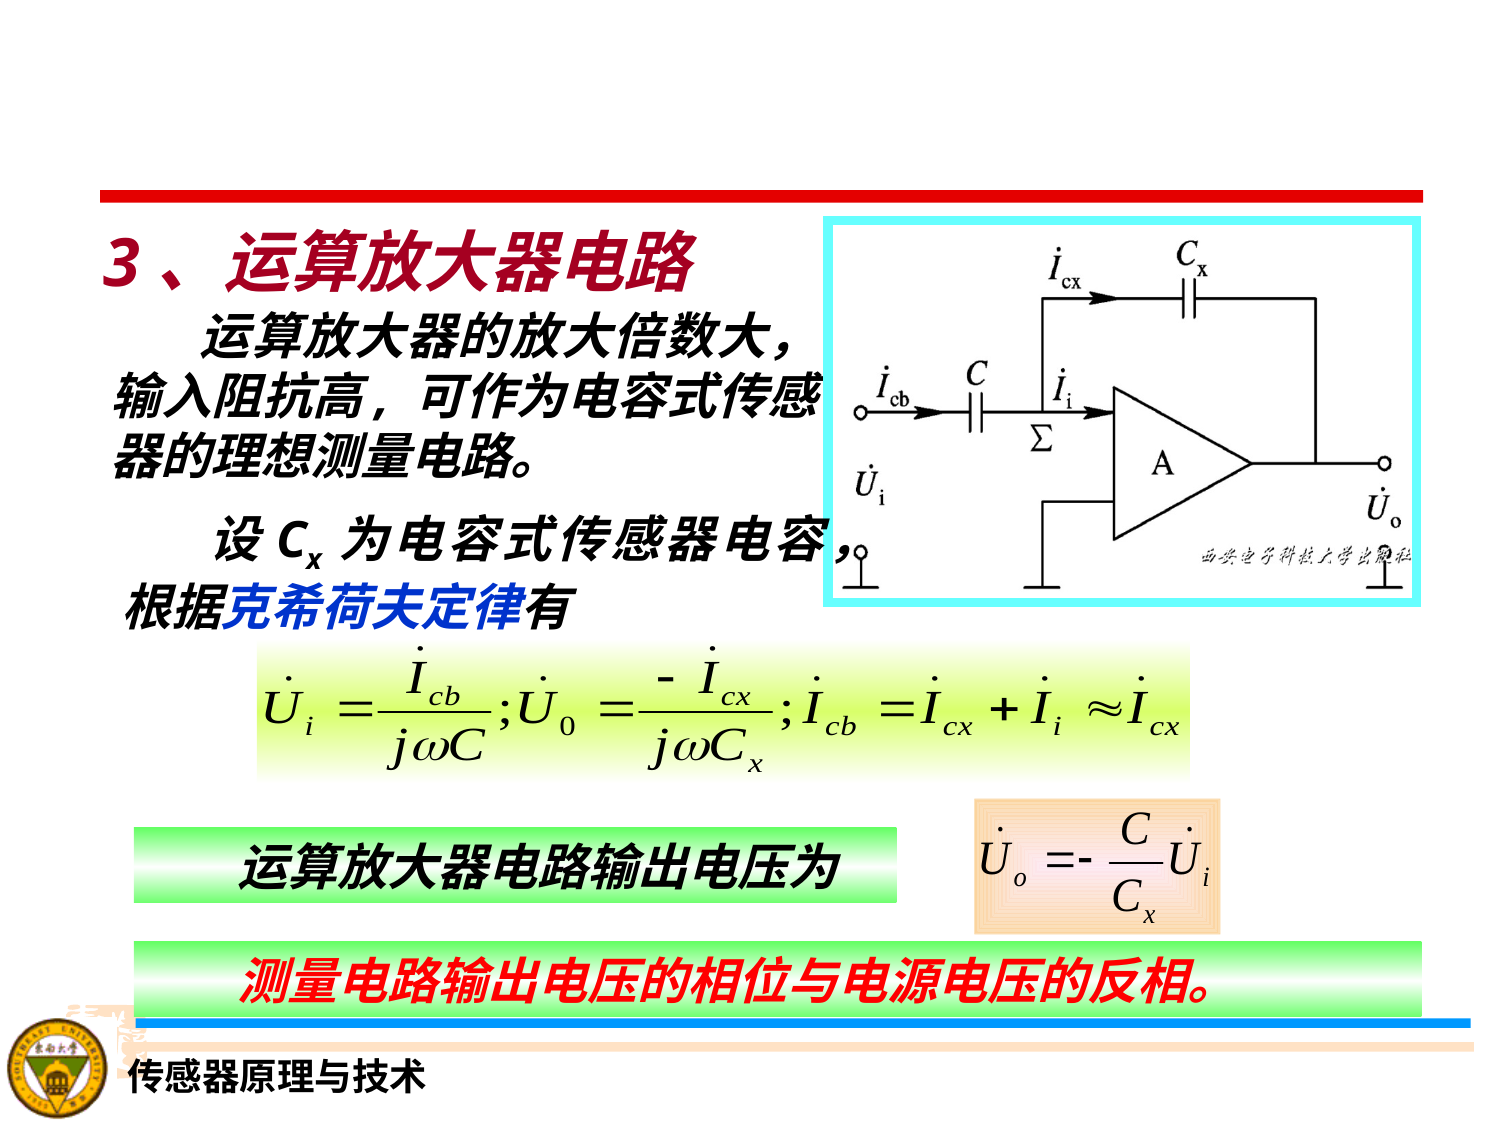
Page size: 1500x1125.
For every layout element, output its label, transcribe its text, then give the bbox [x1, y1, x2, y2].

text_box 3、运算放大器电路 [89, 196, 928, 308]
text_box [974, 798, 1221, 935]
text_box 设Cx为电容式传感器电容，根据克希荷夫定律有 [105, 499, 844, 643]
picture [0, 1017, 117, 1125]
text_box 测量电路输出电压的相位与电源电压的反相。 [133, 941, 1422, 1017]
text_box 运算放大器的放大倍数大，输入阻抗高, 可作为电容式传感器的理想测量电路。 [95, 308, 823, 492]
picture [832, 224, 1412, 598]
text_box 运算放大器电路输出电压为 [133, 827, 897, 903]
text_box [256, 640, 1190, 783]
